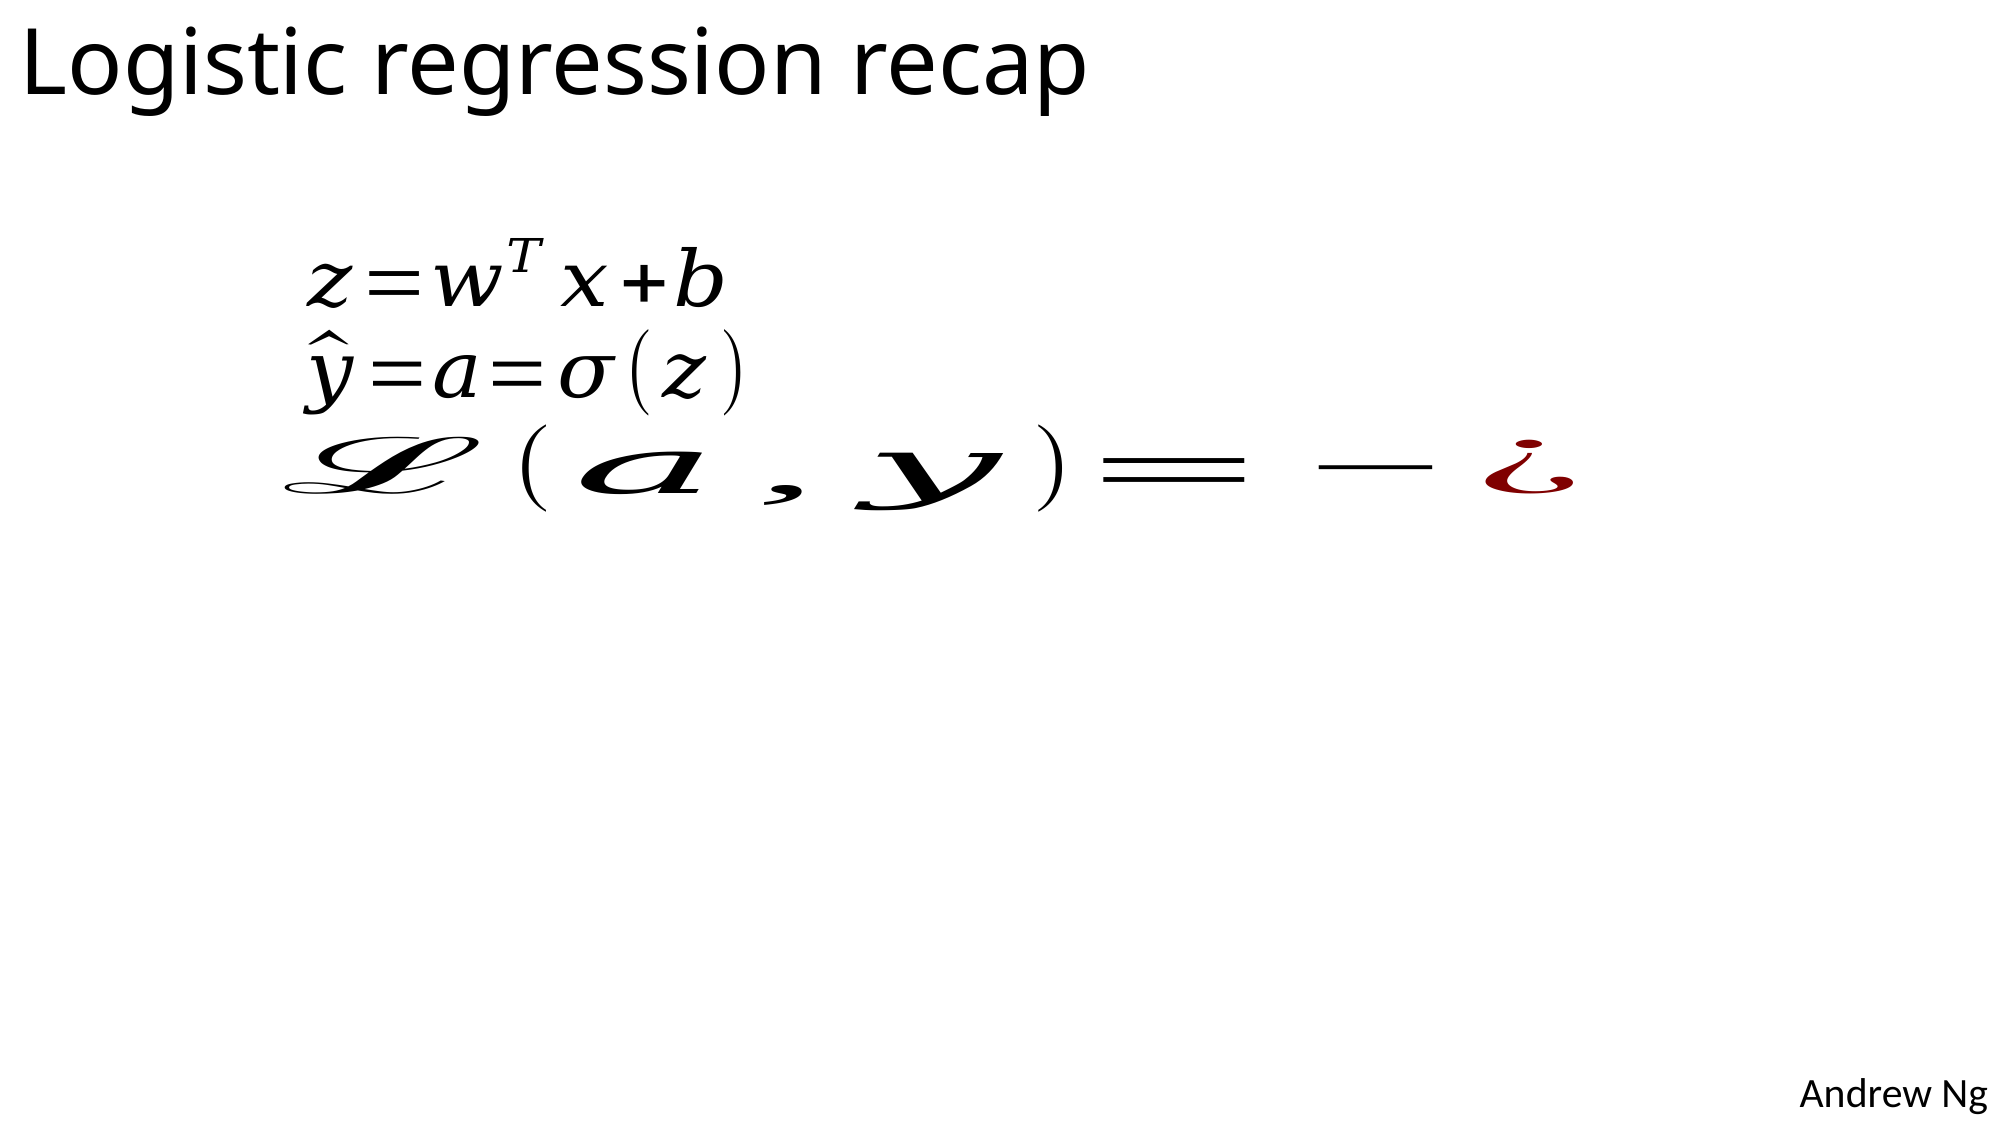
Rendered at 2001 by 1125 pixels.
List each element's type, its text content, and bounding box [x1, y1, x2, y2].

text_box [267, 228, 1589, 517]
text_box Logistic regression recap [4, 0, 1730, 174]
